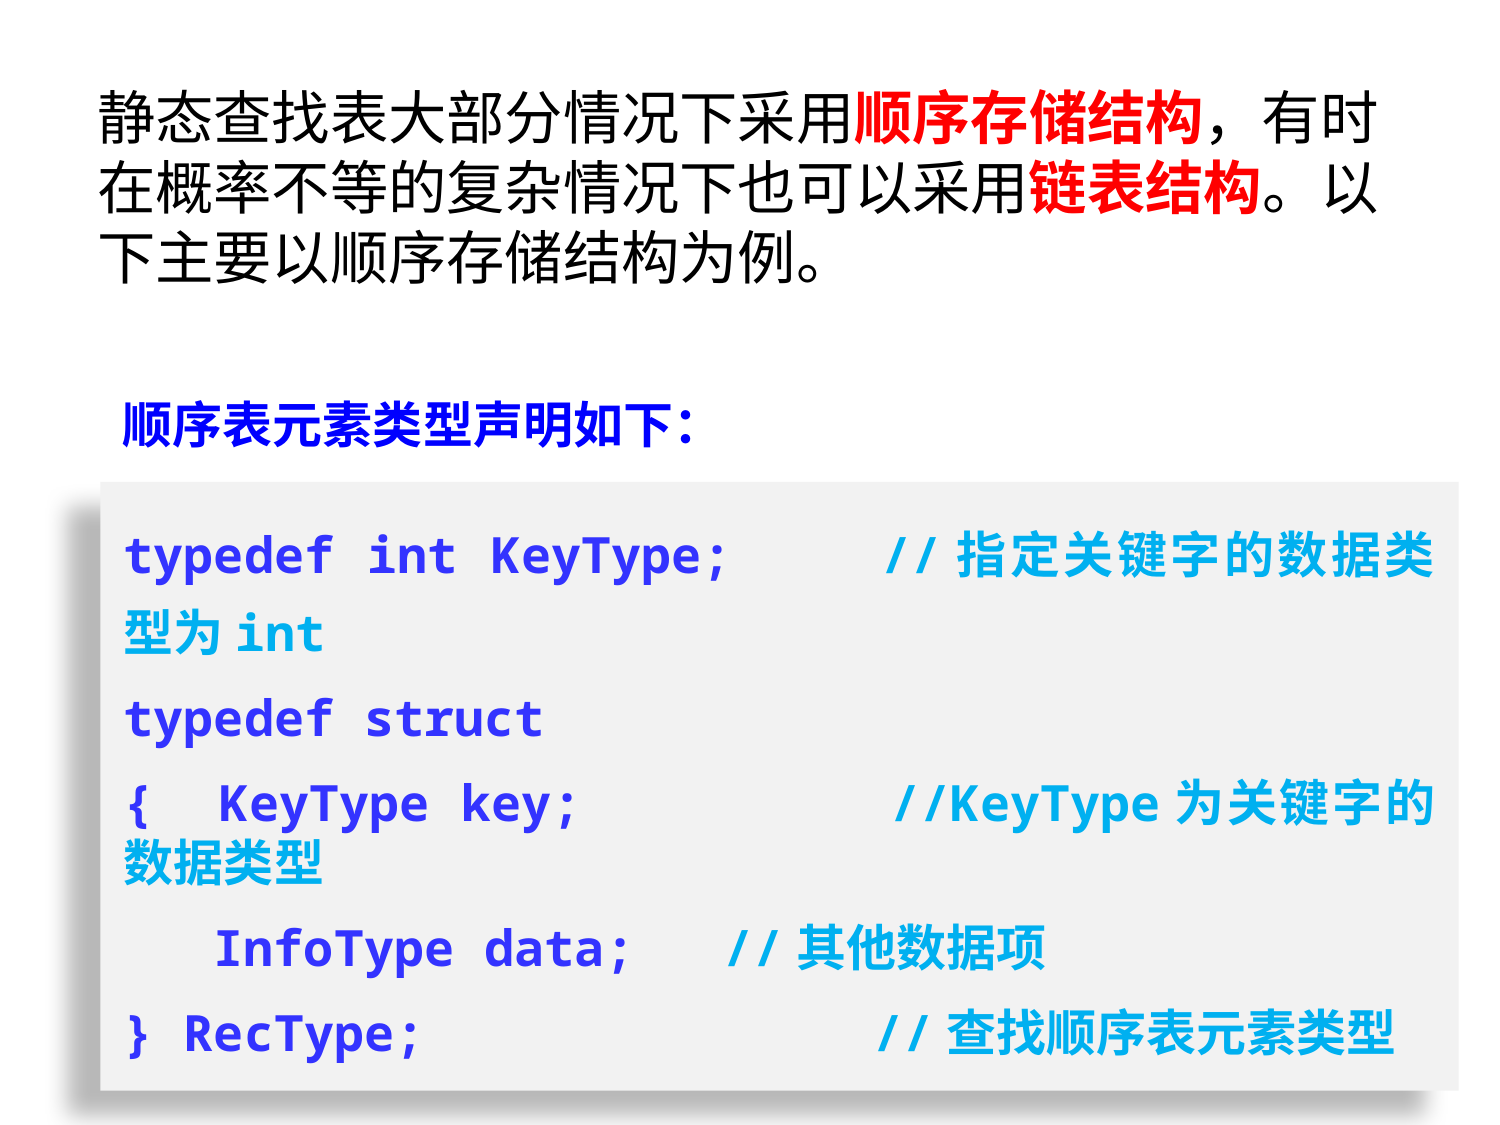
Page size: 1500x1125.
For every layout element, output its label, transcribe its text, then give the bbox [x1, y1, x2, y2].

text_box typedef int KeyType; //指定关键字的数据类型为int typedef struct { KeyType key; //KeyType为关键字的数据类型 InfoType data; //其他数据项 } RecType; //查找顺序表元素类型 [100, 481, 1459, 1091]
text_box 顺序表元素类型声明如下： [108, 386, 804, 462]
title 静态查找表大部分情况下采用顺序存储结构，有时在概率不等的复杂情况下也可以采用链表结构。以下主要以顺序存储结构为例。 [82, 70, 1418, 303]
